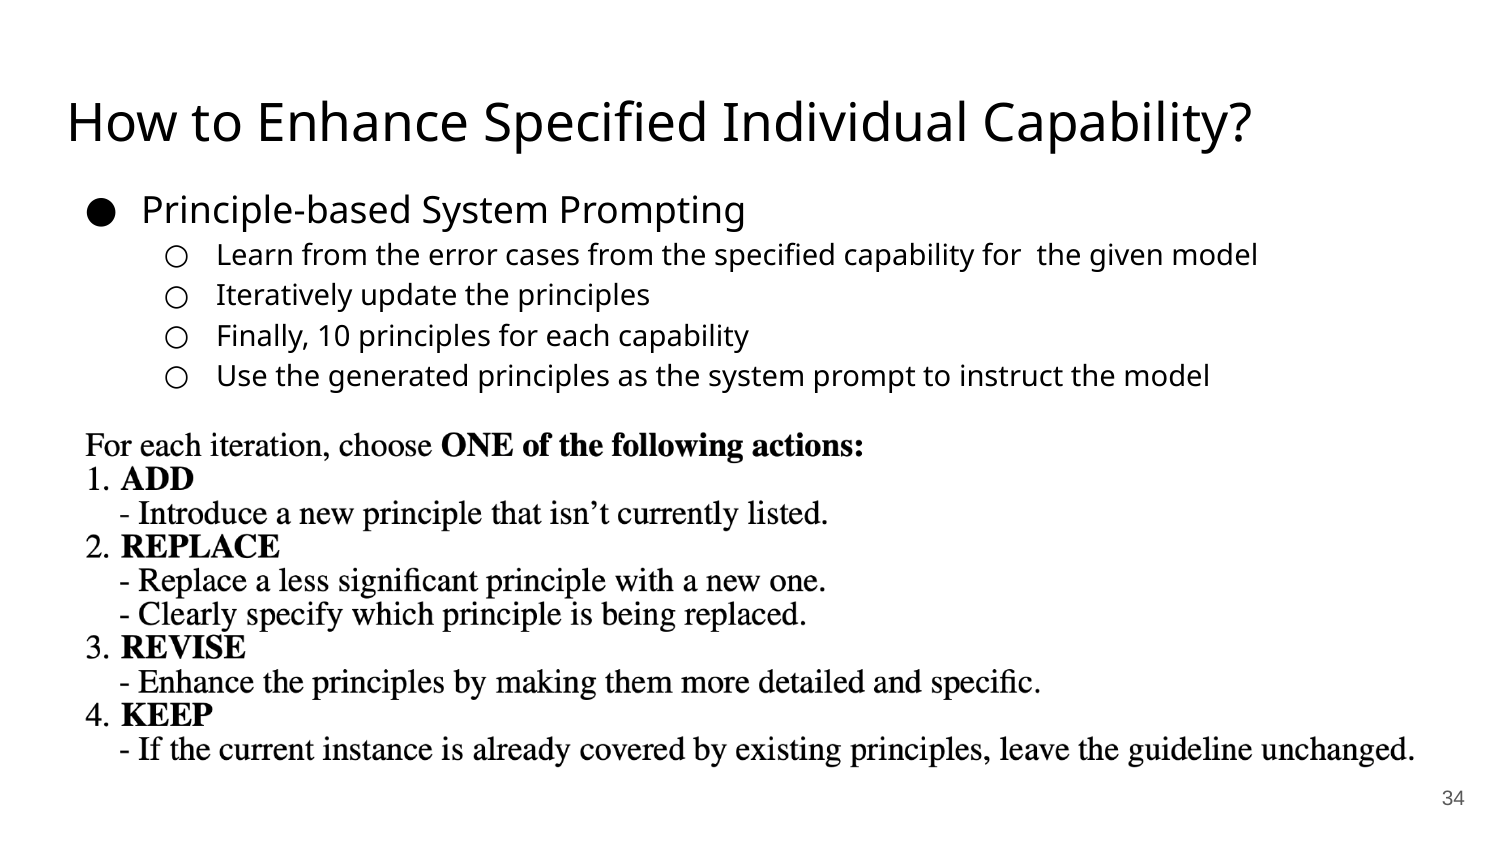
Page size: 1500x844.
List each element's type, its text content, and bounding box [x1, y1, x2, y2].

title How to Enhance Specified Individual Capability? [51, 72, 1449, 167]
list Principle-based System Prompting Learn from the error cases from the specified capability for the given model Iteratively update the principles Finally, 10 principles for each capability Use the generated principles as the system prompt to instruct the model [51, 164, 1394, 780]
slide_number ‹#› [1389, 764, 1480, 830]
picture [78, 425, 1422, 770]
